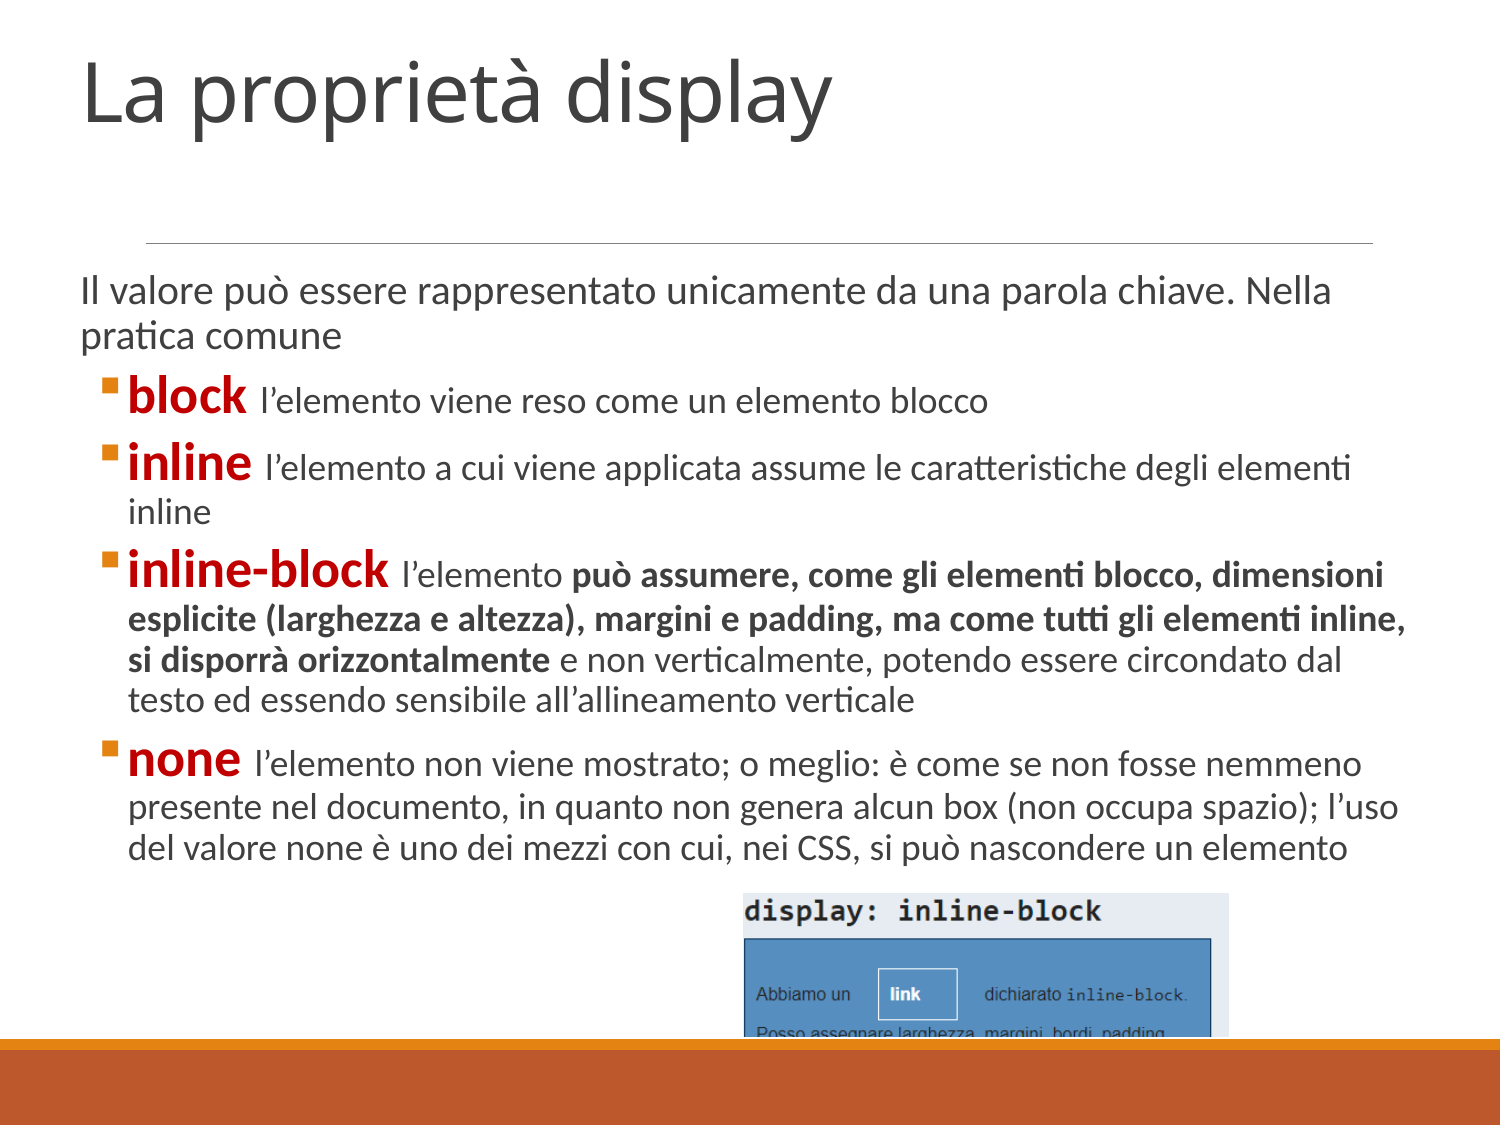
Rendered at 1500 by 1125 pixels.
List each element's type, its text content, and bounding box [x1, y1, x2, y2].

list Il valore può essere rappresentato unicamente da una parola chiave. Nella pratica comune block l’elemento viene reso come un elemento blocco inline l’elemento a cui viene applicata assume le caratteristiche degli elementi inline inline-block l’elemento può assumere, come gli elementi blocco, dimensioni esplicite (larghezza e altezza), margini e padding, ma come tutti gli elementi inline, si disporrà orizzontalmente e non verticalmente, potendo essere circondato dal testo ed essendo sensibile all’allineamento verticale none l’elemento non viene mostrato; o meglio: è come se non fosse nemmeno presente nel documento, in quanto non genera alcun box (non occupa spazio); l’uso del valore none è uno dei mezzi con cui, nei CSS, si può nascondere un elemento [64, 260, 1424, 1000]
title La proprietà display [64, 47, 1424, 244]
picture [742, 892, 1229, 1038]
